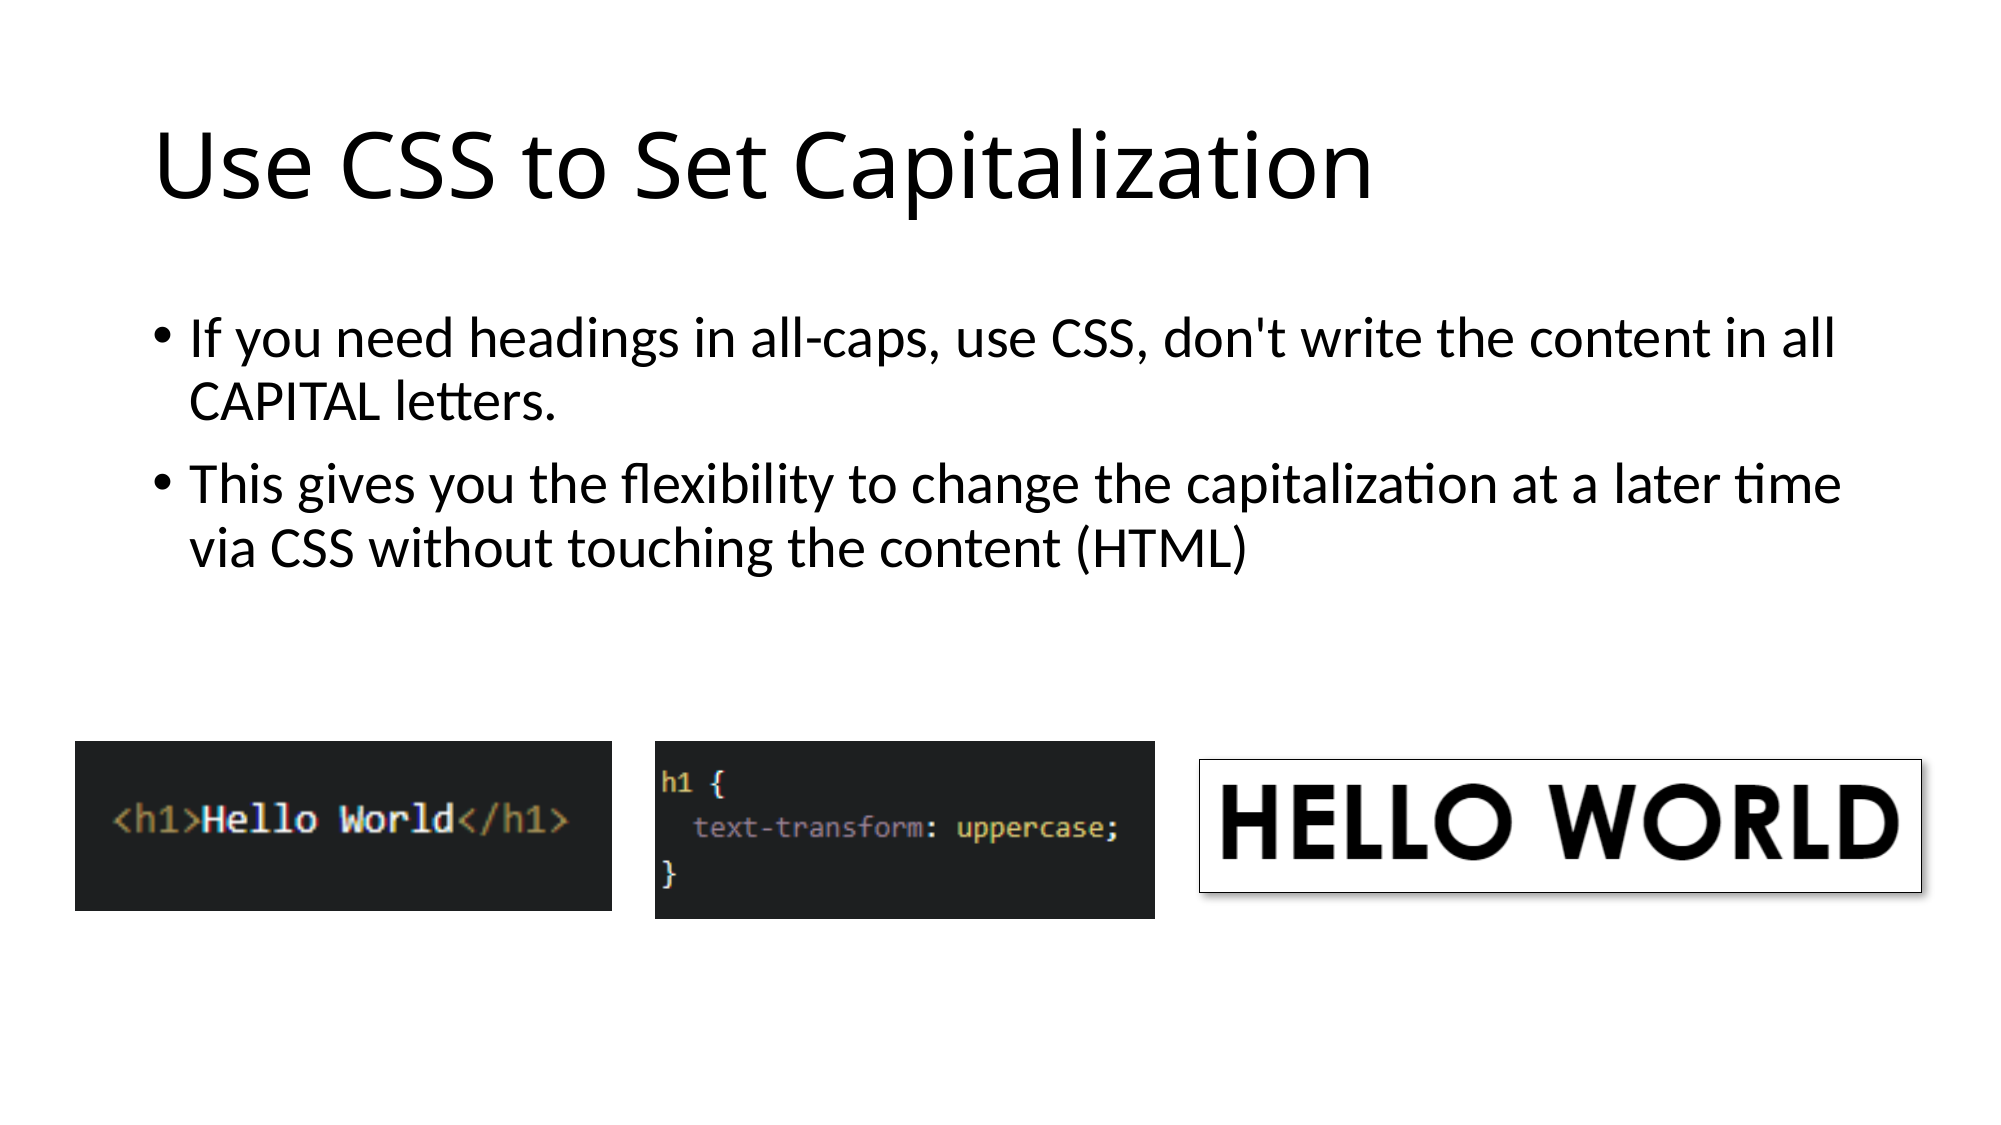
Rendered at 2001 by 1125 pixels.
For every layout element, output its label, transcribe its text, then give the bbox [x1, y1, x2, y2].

picture [1199, 759, 1922, 893]
title Use CSS to Set Capitalization [137, 59, 1863, 278]
picture [75, 741, 612, 912]
picture [655, 741, 1155, 919]
list If you need headings in all-caps, use CSS, don't write the content in all CAPITAL letters. This gives you the flexibility to change the capitalization at a later time via CSS without touching the content (HTML) [137, 299, 1863, 1014]
